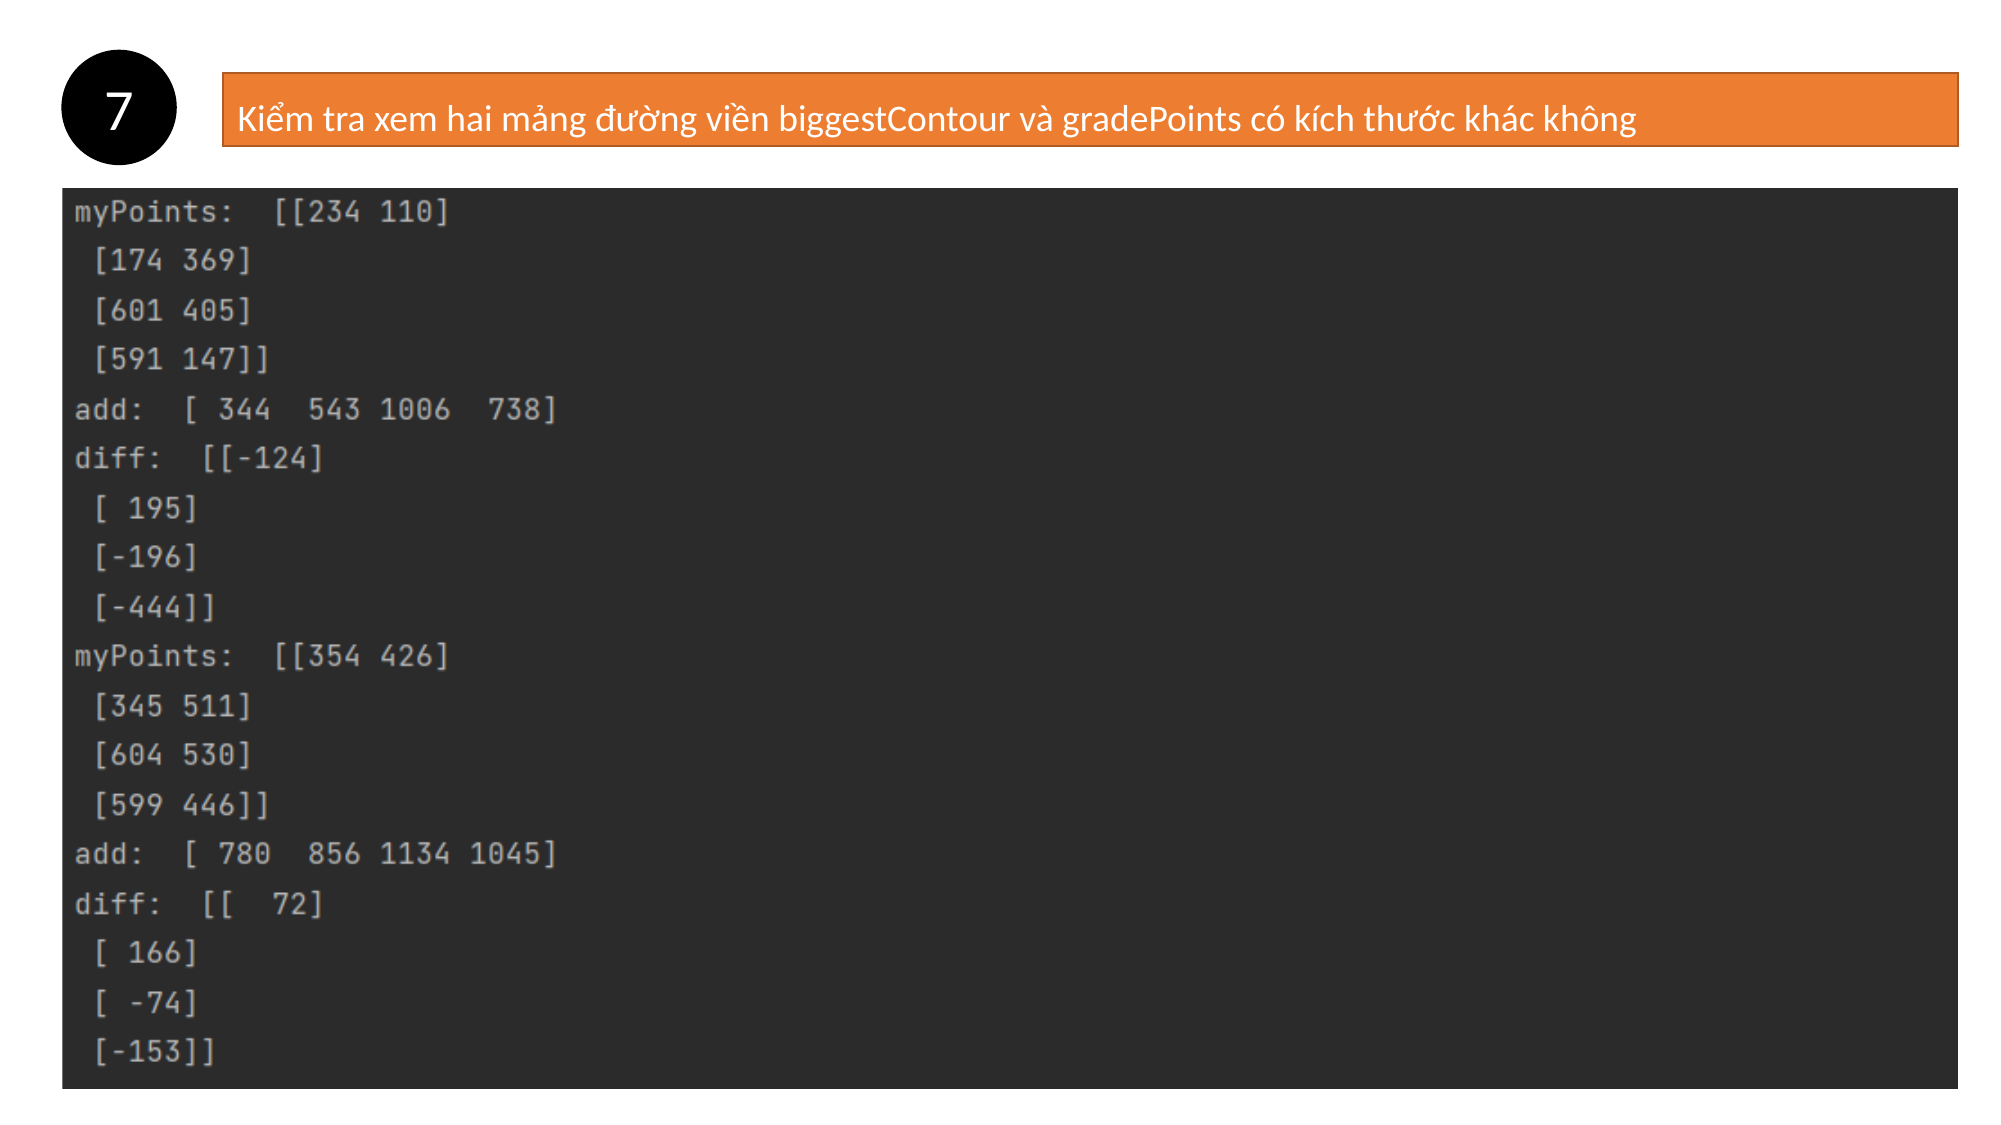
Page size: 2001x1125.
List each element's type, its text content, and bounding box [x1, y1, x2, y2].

text_box Kiểm tra xem hai mảng đường viền biggestContour và gradePoints có kích thước khác không [222, 72, 1959, 147]
picture [62, 188, 1959, 1089]
text_box 7 [61, 49, 177, 166]
